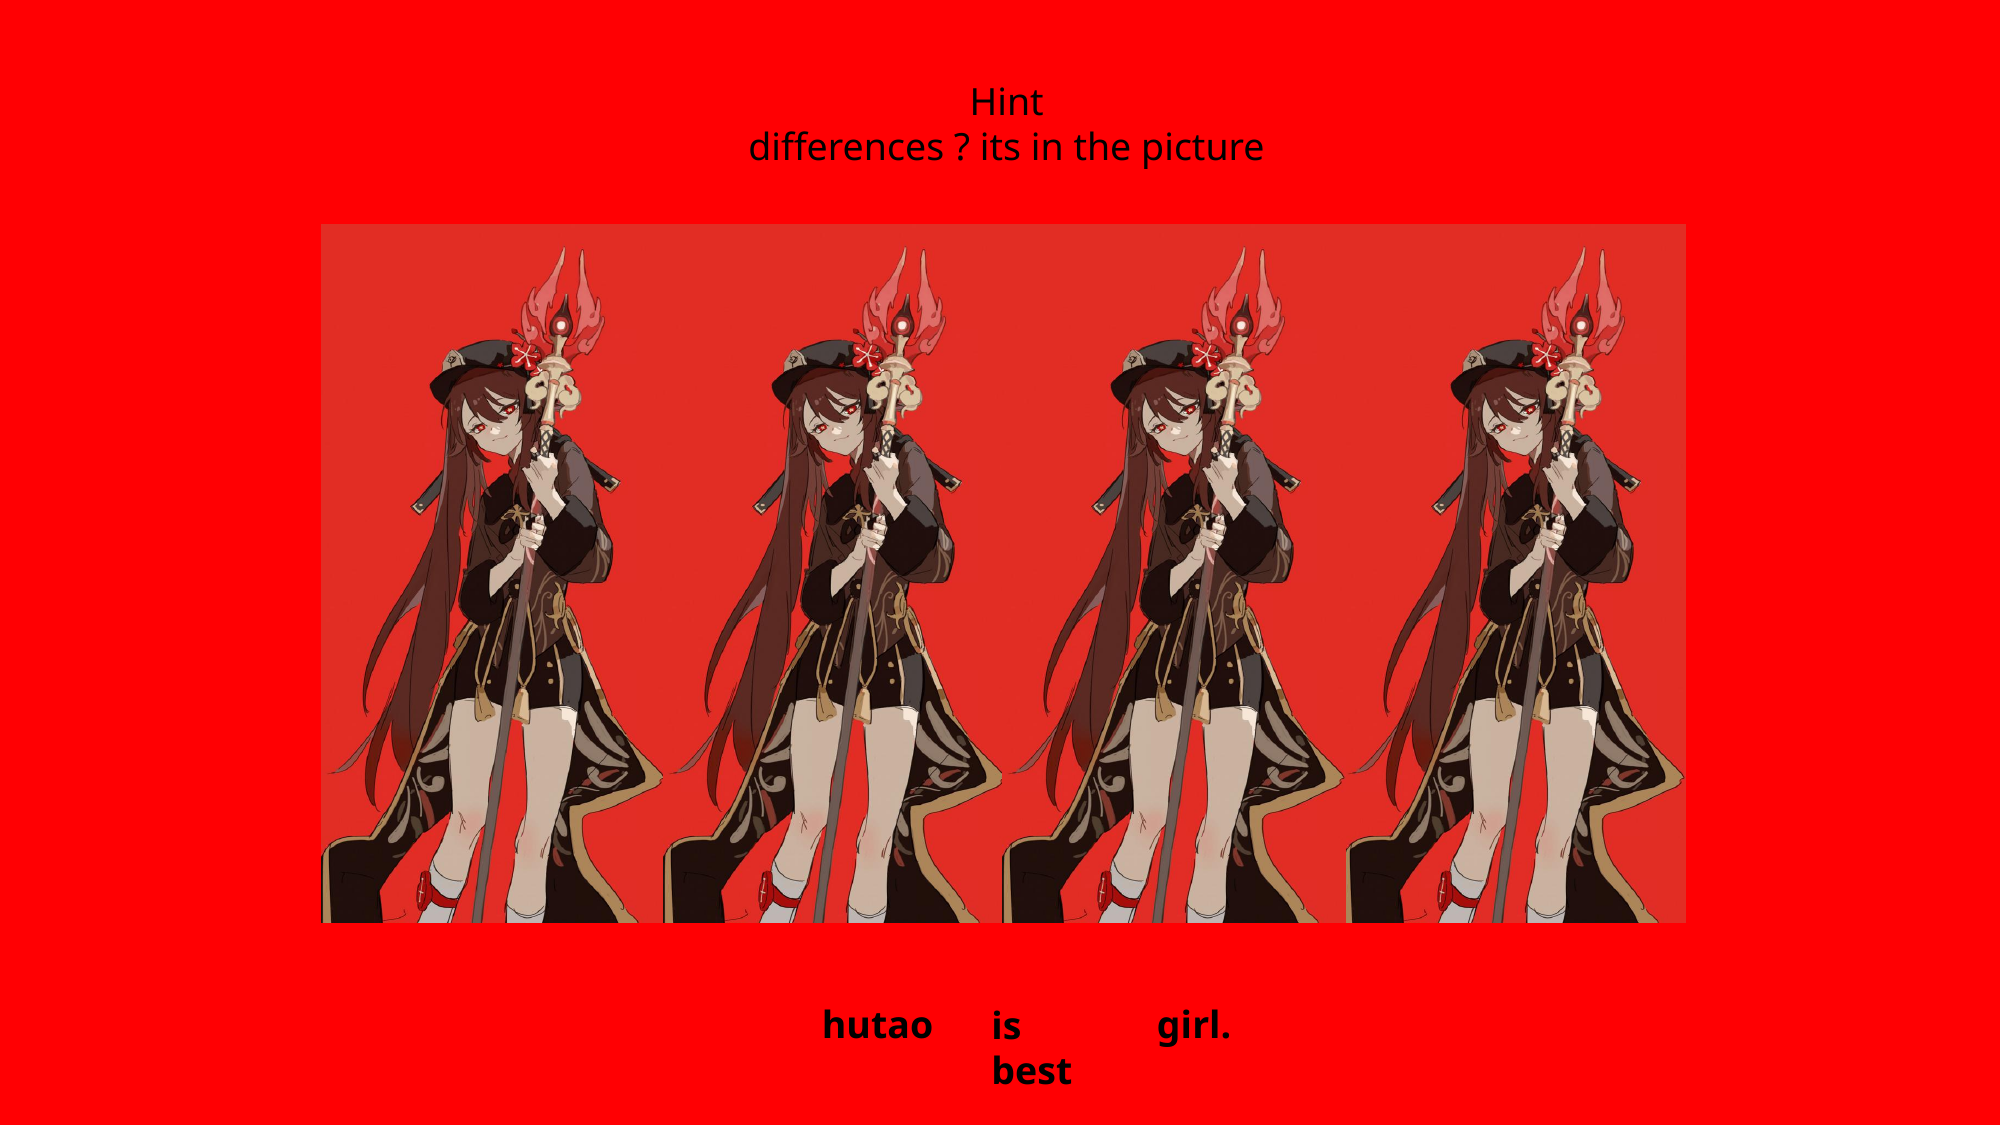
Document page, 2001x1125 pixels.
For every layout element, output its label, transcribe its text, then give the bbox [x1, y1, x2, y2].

picture [321, 224, 1686, 923]
text_box hutao girl. [807, 993, 1248, 1054]
text_box Hint differences ? its in the picture [733, 70, 1281, 176]
text_box is best [976, 994, 1116, 1100]
